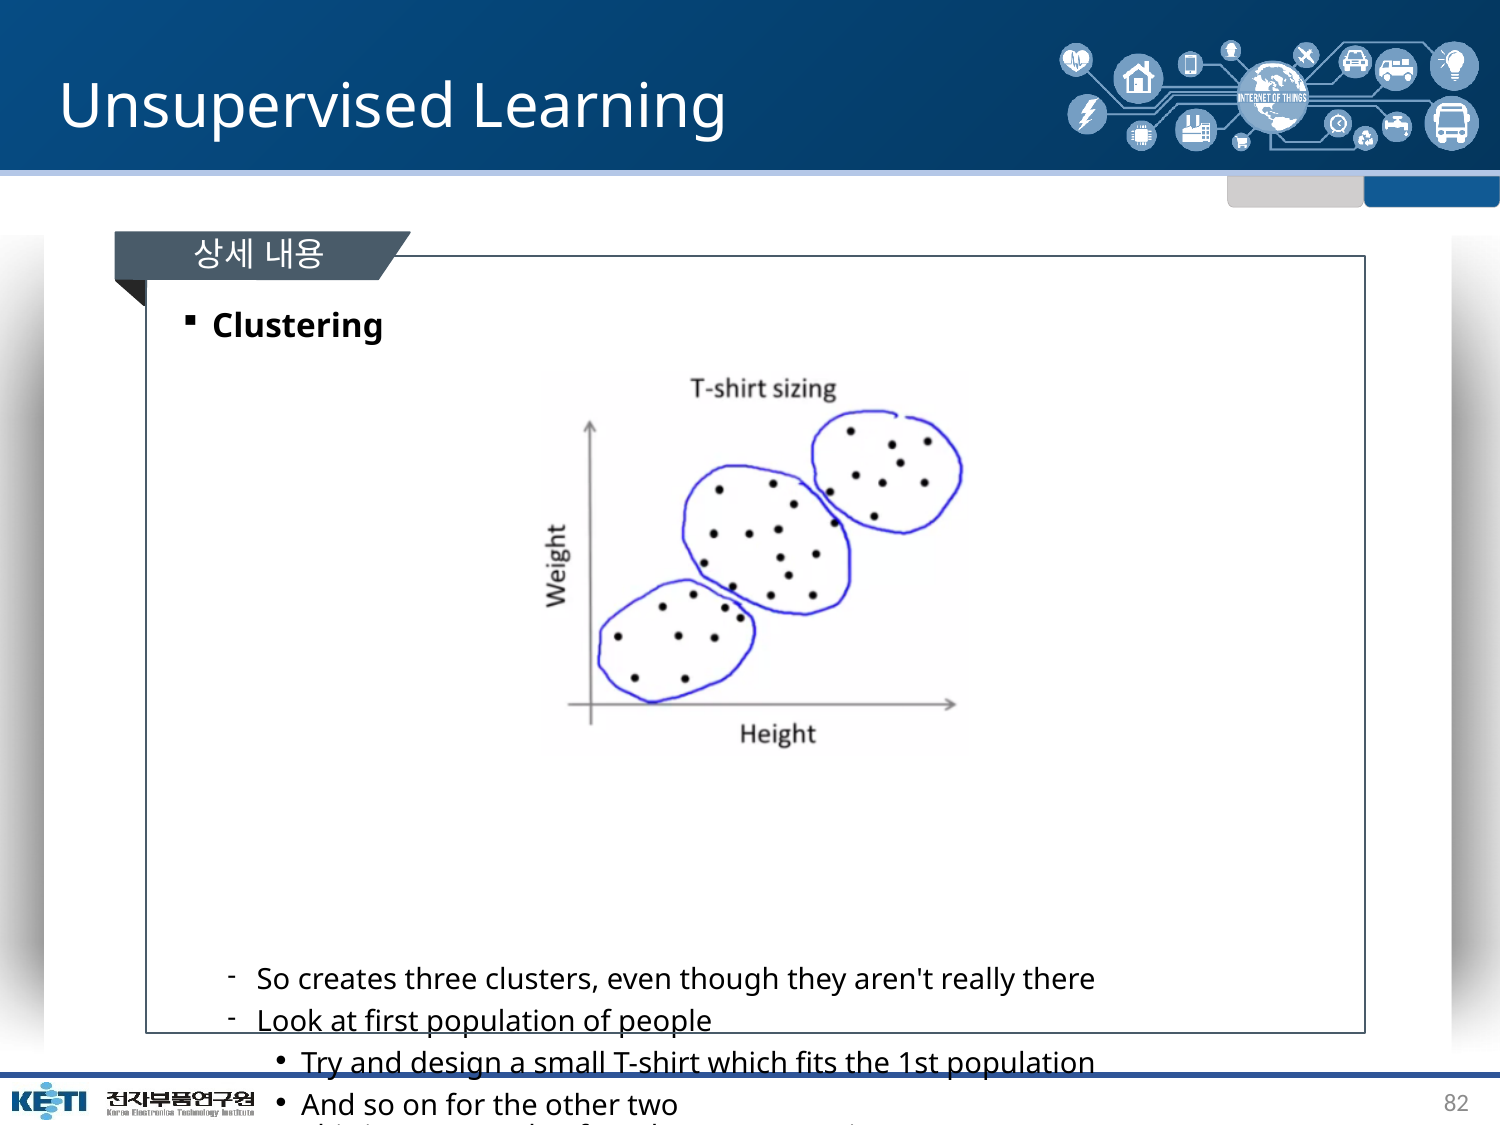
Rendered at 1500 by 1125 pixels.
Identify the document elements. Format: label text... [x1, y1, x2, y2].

title Unsupervised Learning [43, 66, 1052, 149]
slide_number 82 [1146, 1088, 1485, 1114]
picture [540, 370, 969, 756]
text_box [115, 231, 1366, 1034]
picture [12, 1082, 254, 1120]
